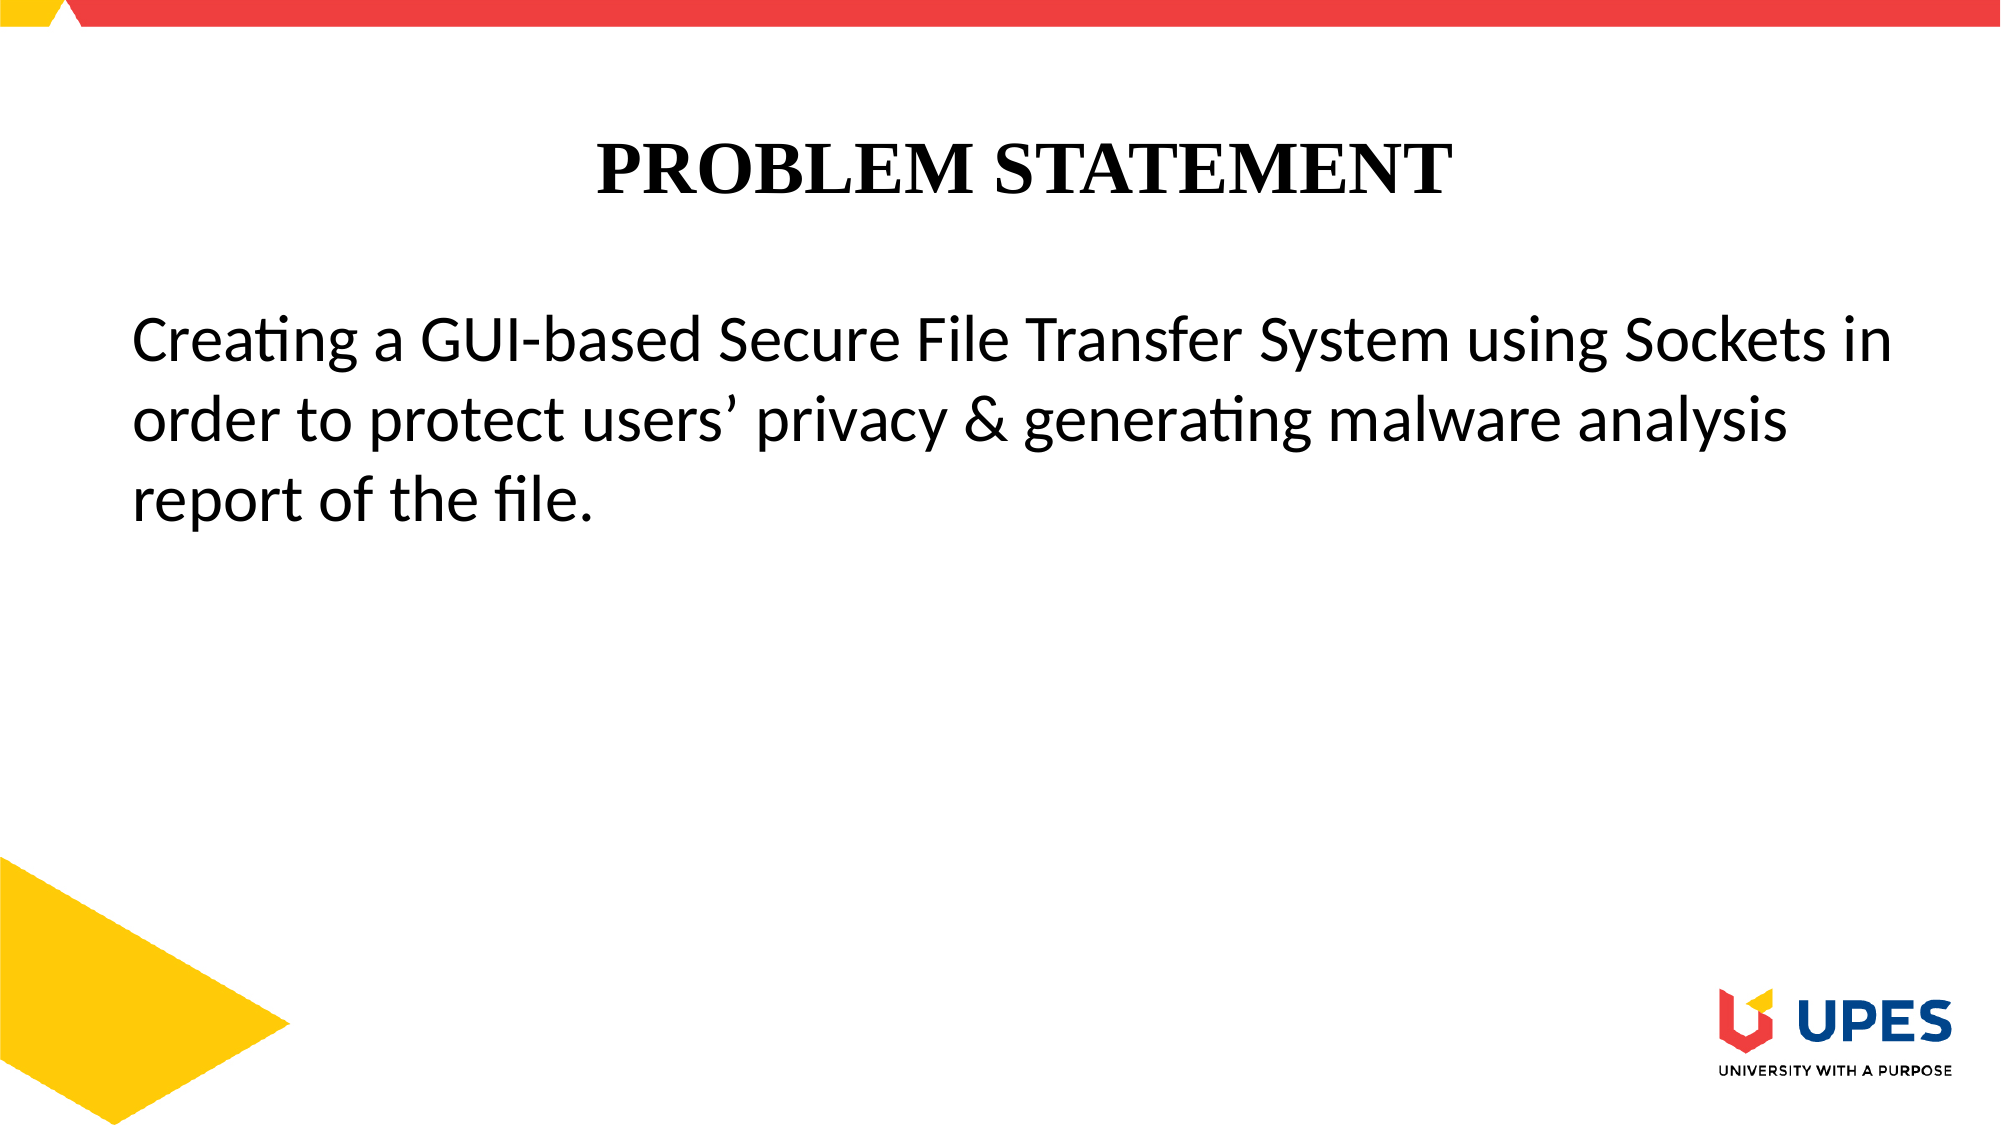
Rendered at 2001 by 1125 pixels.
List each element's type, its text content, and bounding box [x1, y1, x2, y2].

picture [0, 0, 2001, 1125]
list Creating a GUI-based Secure File Transfer System using Sockets in order to protect users’ privacy & generating malware analysis report of the file. [124, 286, 1926, 1031]
title PROBLEM STATEMENT [124, 69, 1926, 259]
